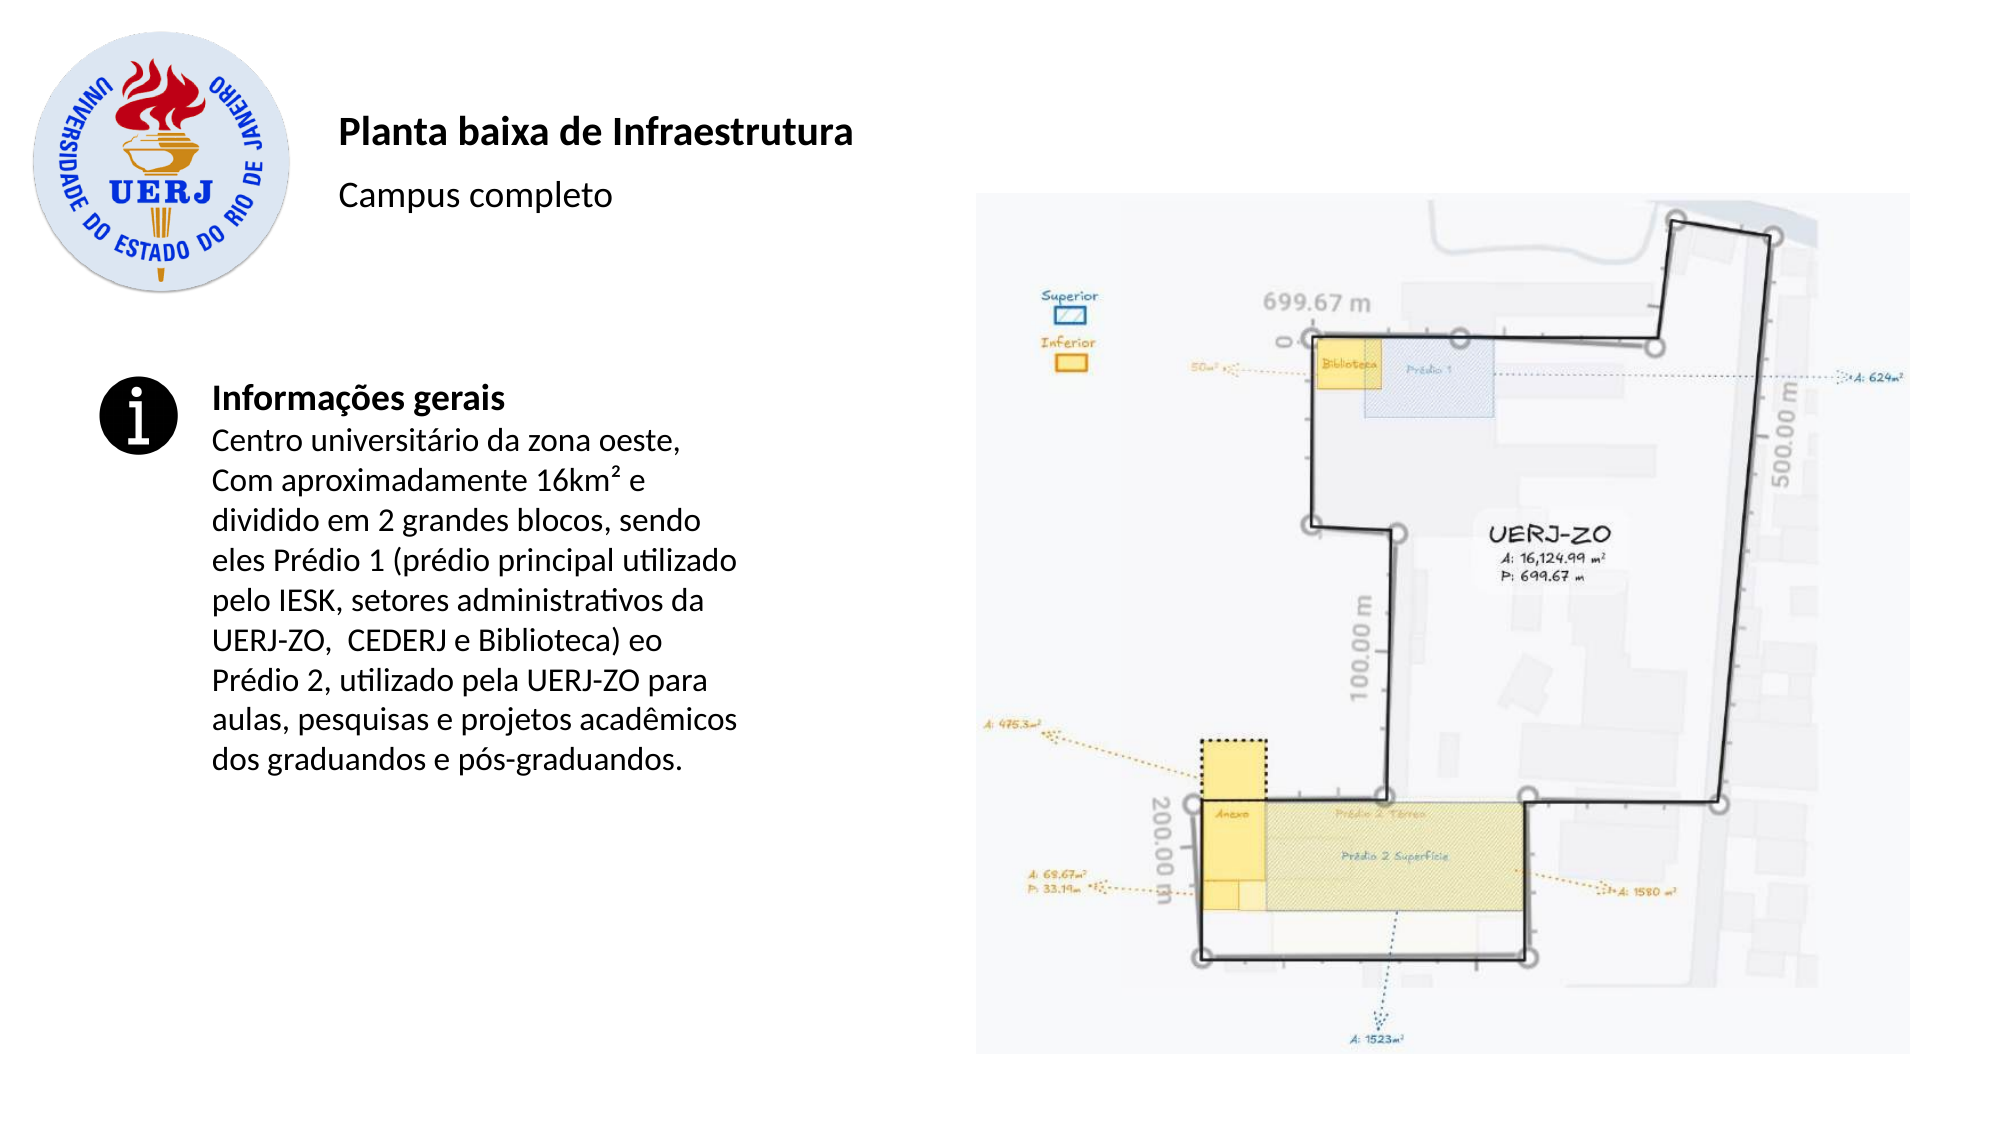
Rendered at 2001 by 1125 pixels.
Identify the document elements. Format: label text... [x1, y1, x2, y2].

text_box Campus completo [323, 162, 1242, 223]
picture [976, 193, 1910, 1054]
text_box Planta baixa de Infraestrutura [323, 96, 1242, 162]
text_box Informações gerais Centro universitário da zona oeste, Com aproximadamente 16km² e dividido em 2 grandes blocos, sendo eles Prédio 1 (prédio principal utilizado pelo IESK, setores administrativos da UERJ-ZO, CEDERJ e Biblioteca) eo Prédio 2, utilizado pela UERJ-ZO para aulas, pesquisas e projetos acadêmicos dos graduandos e pós-graduandos. [197, 365, 766, 785]
picture [30, 30, 292, 296]
picture [89, 366, 188, 465]
